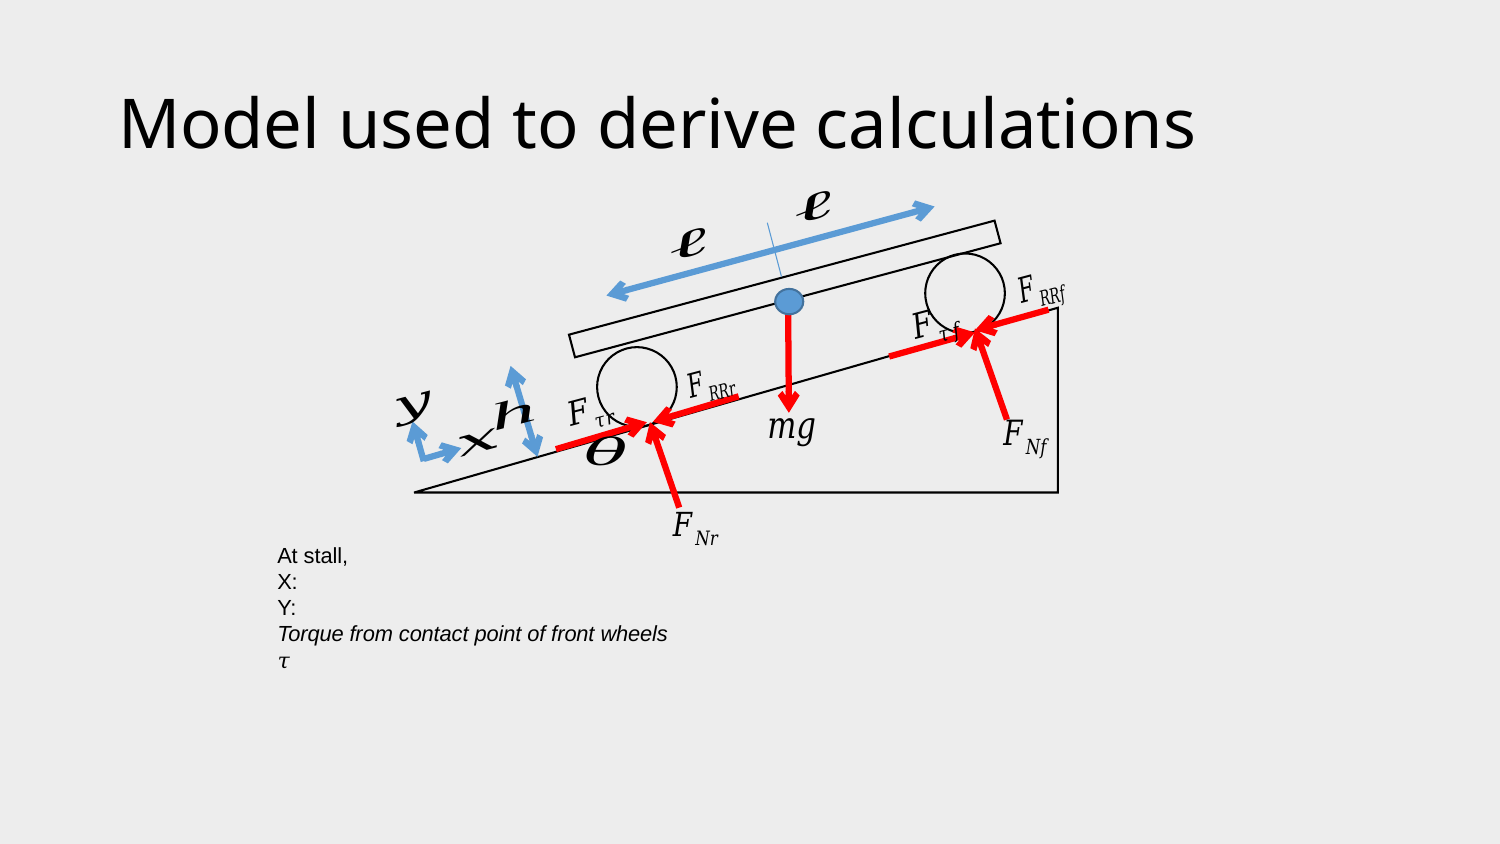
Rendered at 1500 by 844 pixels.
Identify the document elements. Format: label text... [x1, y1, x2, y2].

text_box [596, 346, 678, 427]
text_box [889, 332, 975, 357]
text_box [924, 253, 1006, 332]
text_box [974, 309, 1049, 331]
text_box [680, 306, 1059, 494]
text_box [774, 296, 805, 316]
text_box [510, 365, 538, 457]
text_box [555, 422, 647, 450]
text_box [767, 222, 782, 278]
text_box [412, 421, 424, 462]
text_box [649, 422, 680, 508]
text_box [652, 396, 739, 422]
text_box [567, 296, 775, 359]
title Model used to derive calculations [103, 44, 1397, 208]
text_box [413, 444, 649, 494]
text_box [935, 219, 1002, 262]
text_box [974, 331, 1007, 420]
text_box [606, 206, 935, 296]
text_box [423, 448, 462, 459]
